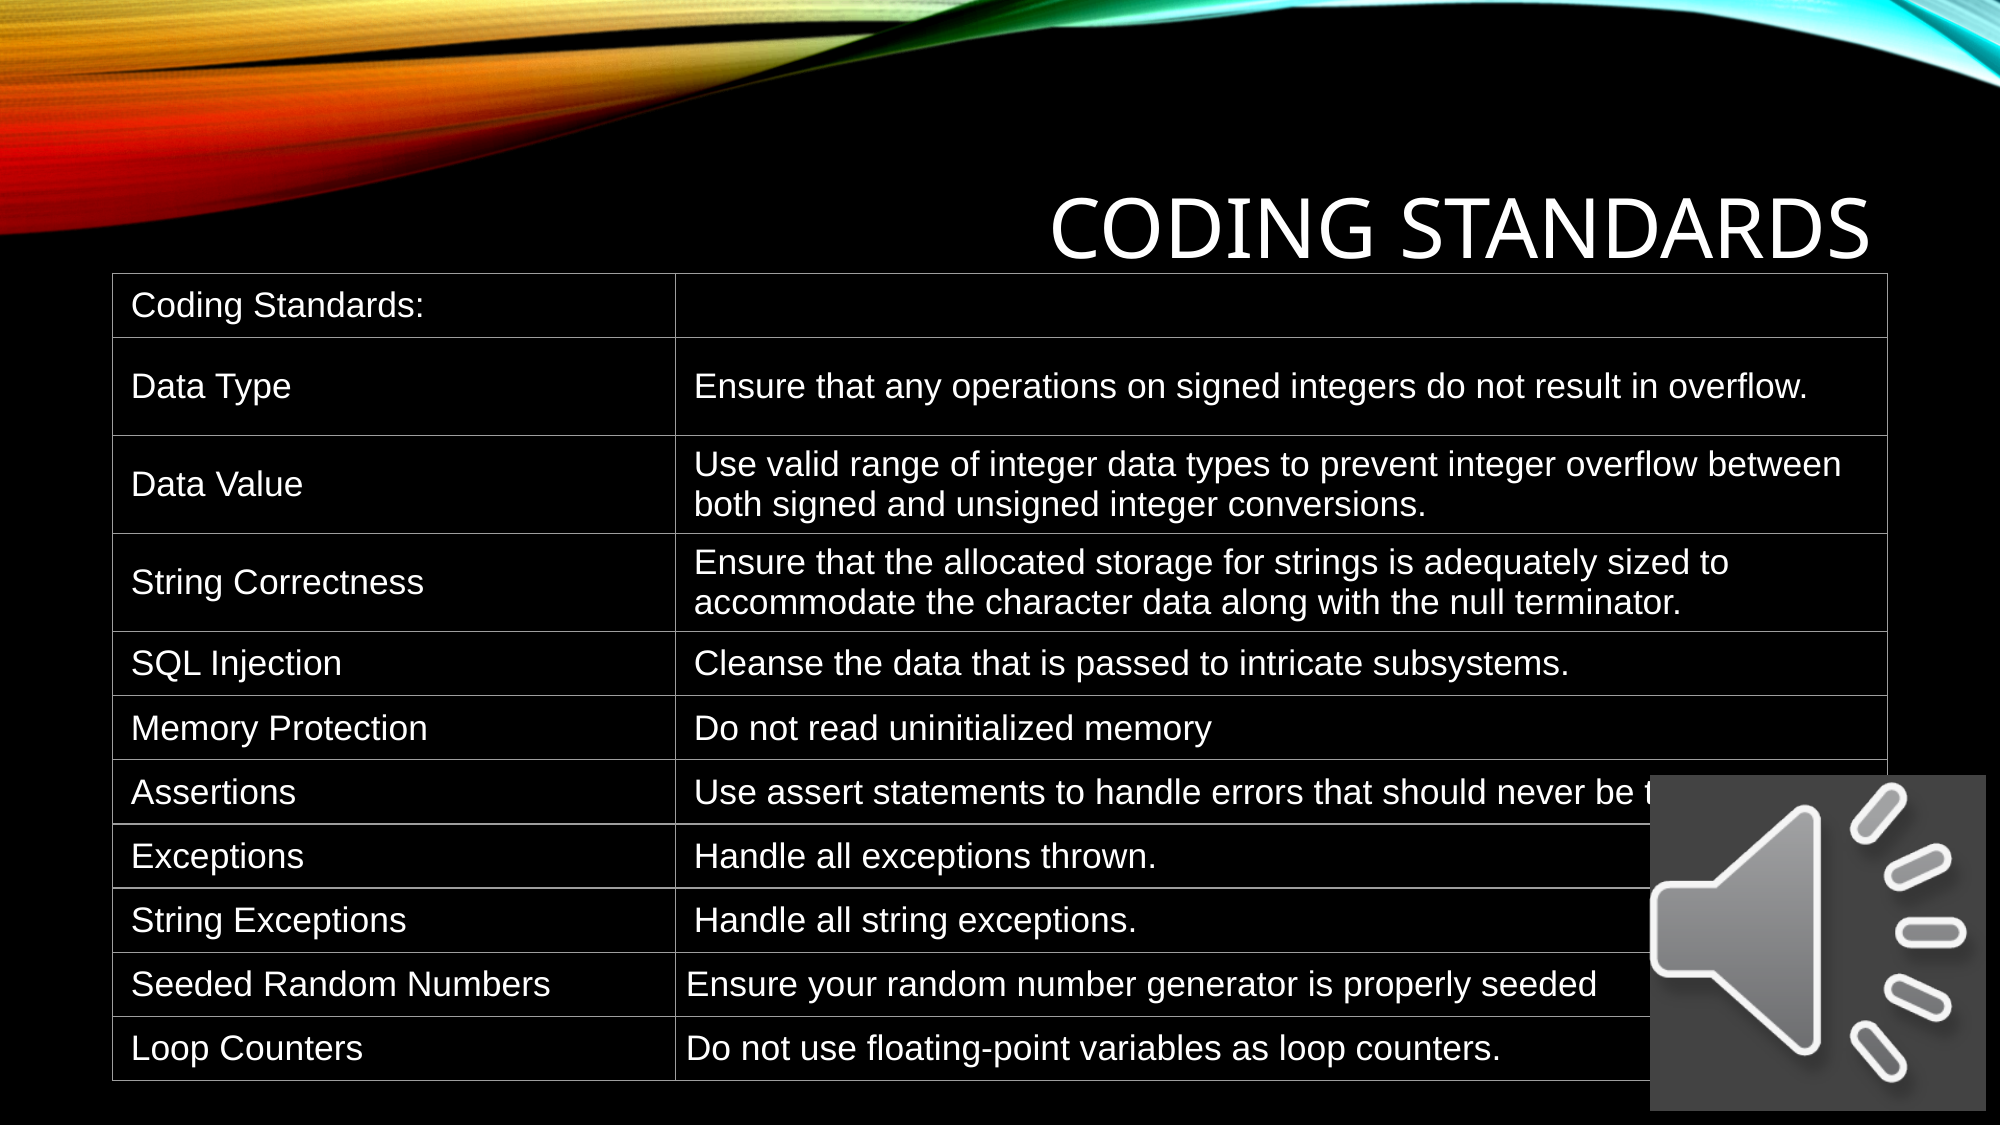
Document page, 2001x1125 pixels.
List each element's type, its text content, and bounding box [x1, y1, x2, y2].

table_cell Handle all exceptions thrown. [676, 825, 1643, 887]
table_cell Do not read uninitialized memory [676, 696, 1887, 759]
title CODING STANDARDS [474, 125, 1888, 273]
picture [1648, 773, 1987, 1112]
table_cell SQL Injection [113, 632, 675, 695]
table_cell Handle all string exceptions. [676, 889, 1643, 952]
table_cell Do not use floating-point variables as loop counters. [676, 1017, 1643, 1080]
picture [0, 0, 2000, 237]
table_cell Data Value [113, 436, 675, 533]
table_cell Use valid range of integer data types to prevent integer overflow between both signed and unsigned integer conversions. [676, 436, 1887, 533]
table_cell Ensure that the allocated storage for strings is adequately sized to accommodate the character data along with the null terminator. [676, 534, 1887, 631]
table_cell Loop Counters [113, 1017, 675, 1080]
table_cell Cleanse the data that is passed to intricate subsystems. [676, 632, 1887, 695]
table_cell Data Type [113, 338, 675, 435]
table_header [676, 274, 1887, 337]
table_cell Ensure that any operations on signed integers do not result in overflow. [676, 338, 1887, 435]
table_cell Exceptions [113, 825, 675, 887]
table_cell Memory Protection [113, 696, 675, 759]
table_cell Ensure your random number generator is properly seeded [676, 953, 1643, 1016]
table_cell String Correctness [113, 534, 675, 631]
table_cell Seeded Random Numbers [113, 953, 675, 1016]
table_cell Assertions [113, 760, 675, 823]
table_cell Use assert statements to handle errors that should never be true. [676, 760, 1887, 823]
table_cell String Exceptions [113, 889, 675, 952]
table_header Coding Standards: [113, 274, 675, 337]
